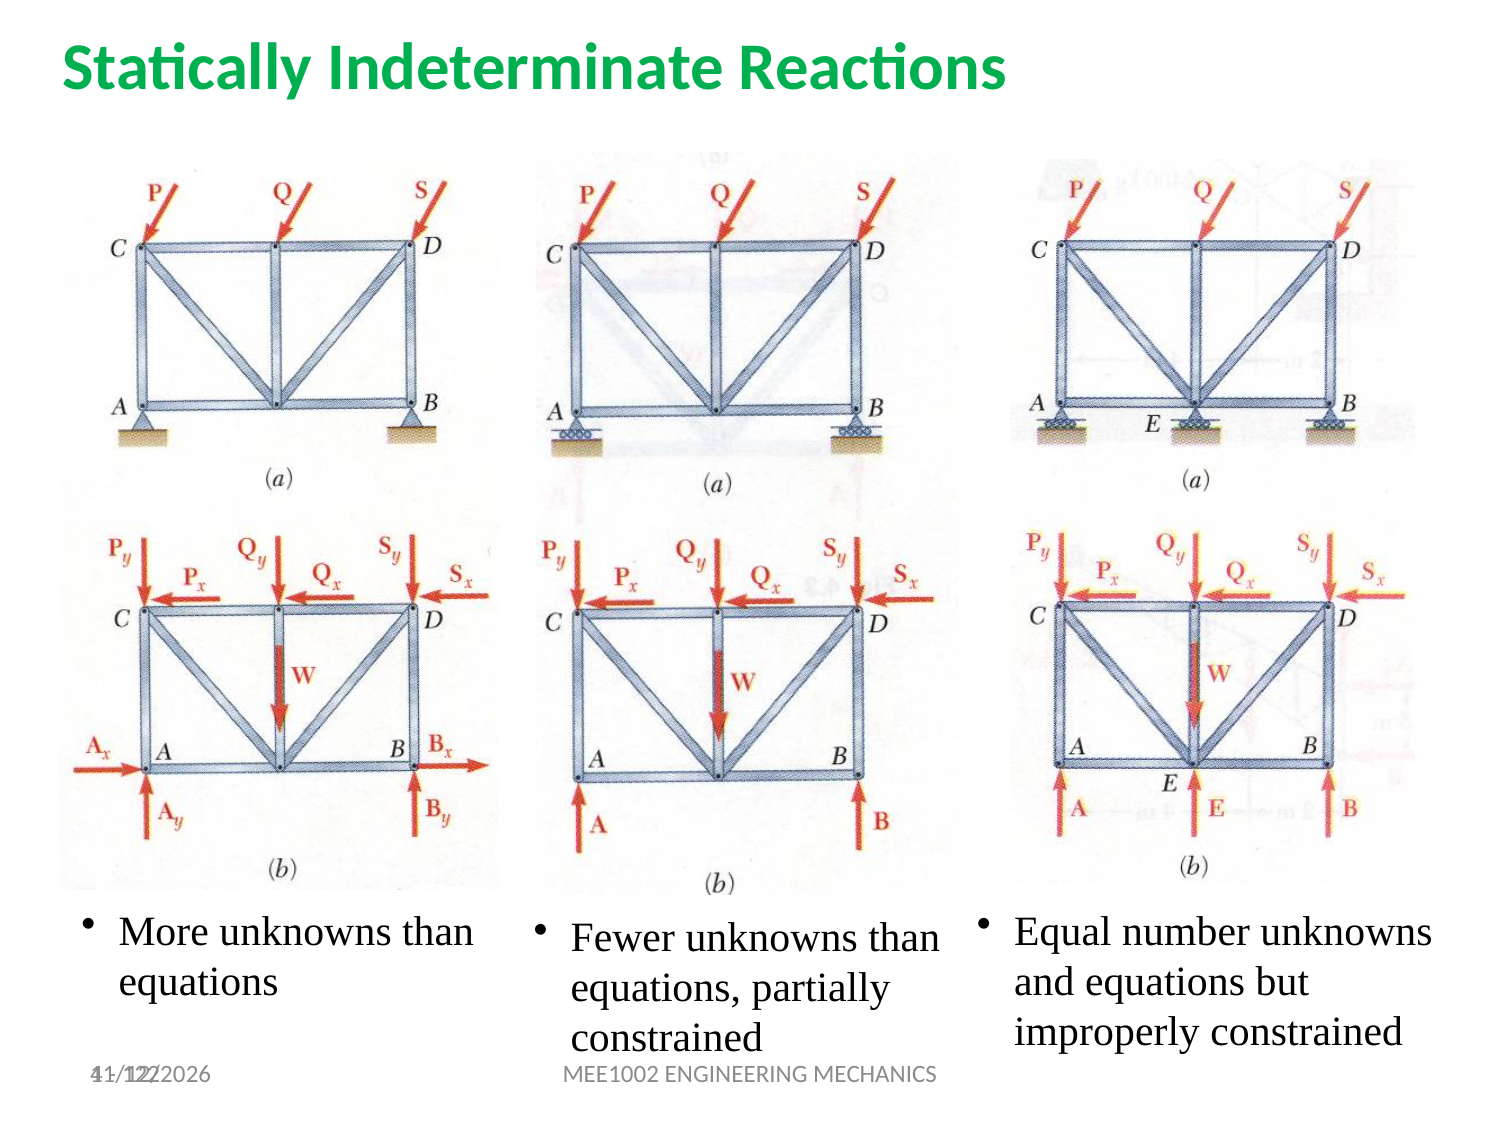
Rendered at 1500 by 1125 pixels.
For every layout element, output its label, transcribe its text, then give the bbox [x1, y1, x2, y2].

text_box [518, 152, 977, 1068]
slide_number 16-Jun-22 [75, 1042, 425, 1103]
title Statically Indeterminate Reactions [47, 24, 1288, 100]
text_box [58, 160, 500, 1012]
footer MEE1002 ENGINEERING MECHANICS [512, 1042, 988, 1103]
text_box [961, 159, 1464, 1062]
